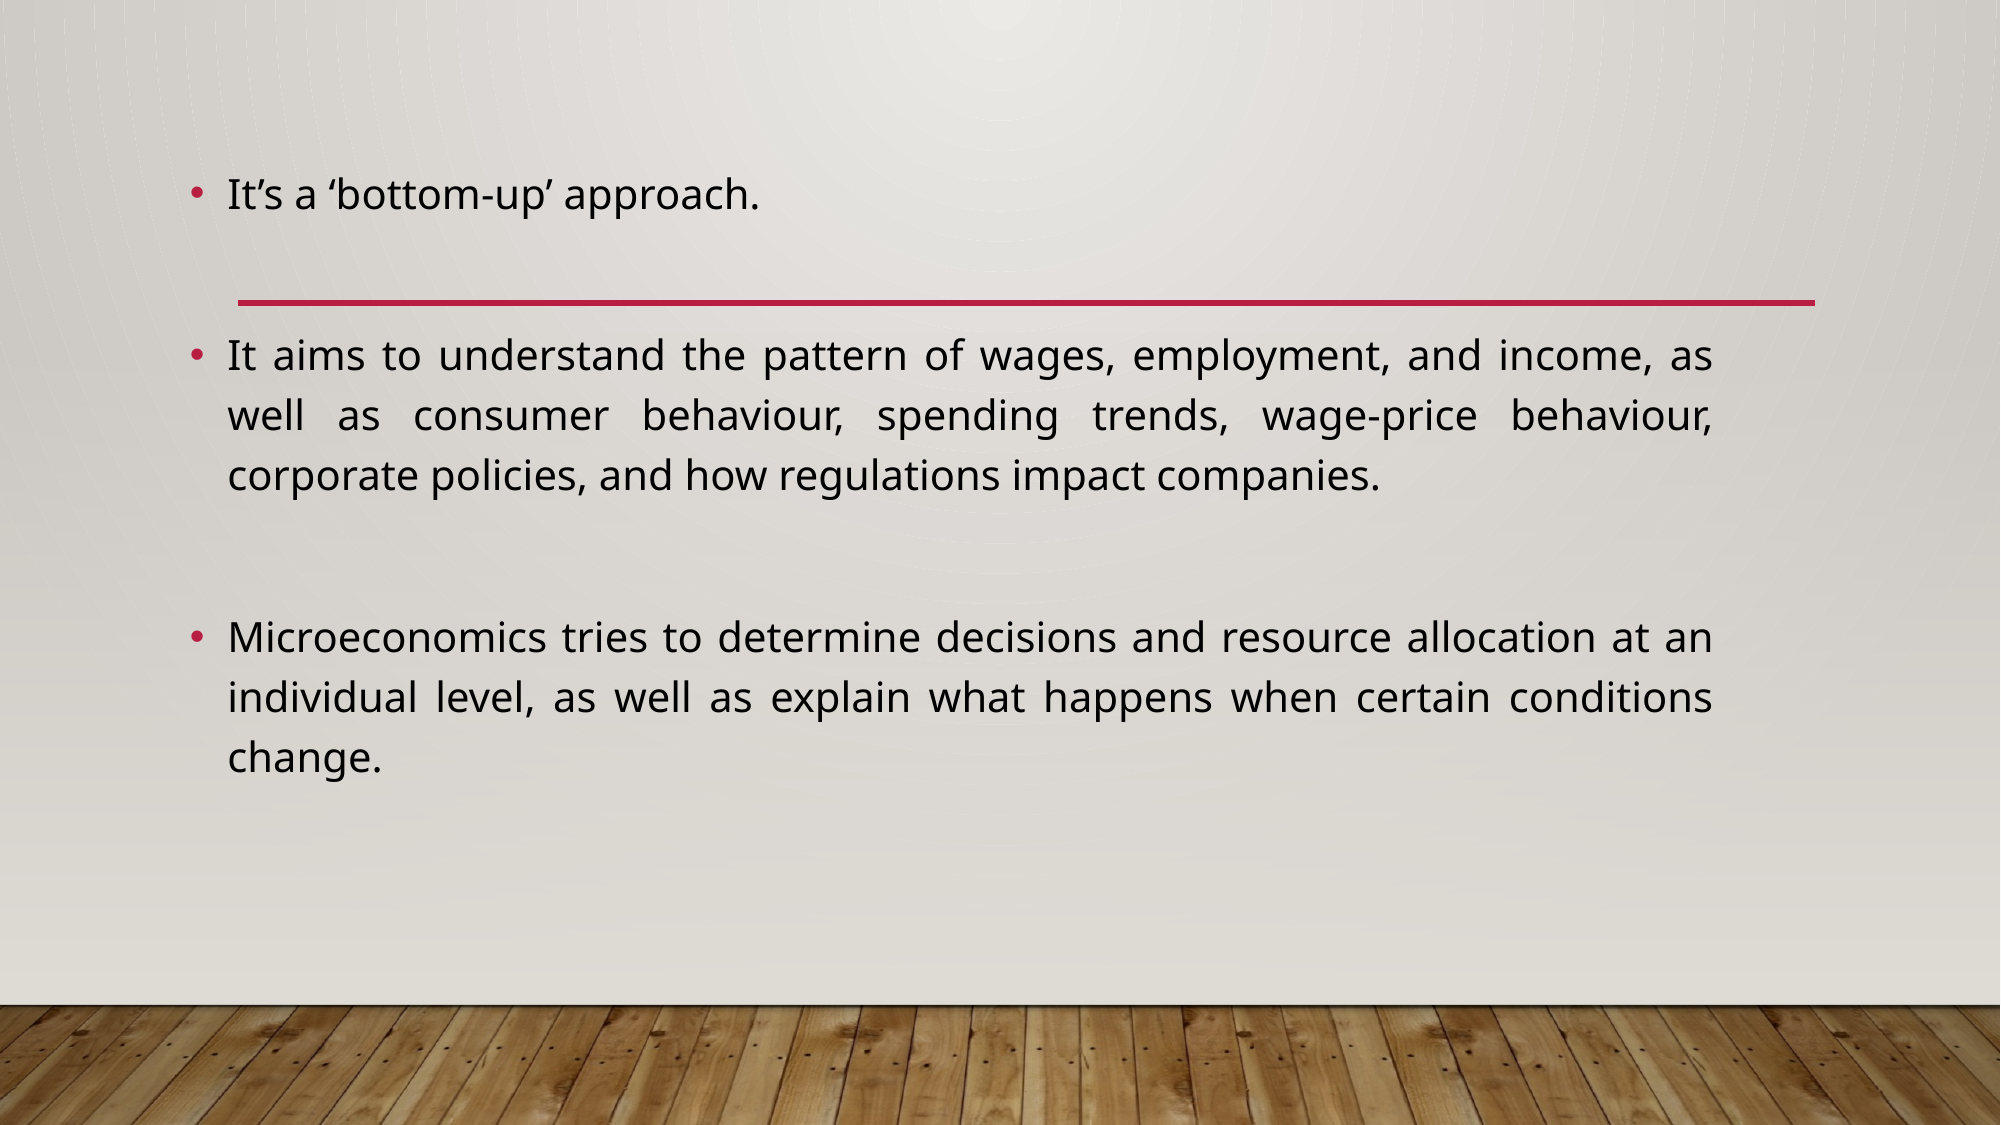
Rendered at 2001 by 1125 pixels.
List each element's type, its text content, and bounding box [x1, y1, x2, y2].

list It’s a ‘bottom-up’ approach. It aims to understand the pattern of wages, employment, and income, as well as consumer behaviour, spending trends, wage-price behaviour, corporate policies, and how regulations impact companies. Microeconomics tries to determine decisions and resource allocation at an individual level, as well as explain what happens when certain conditions change. [174, 149, 1730, 898]
picture [0, 1005, 2000, 1125]
